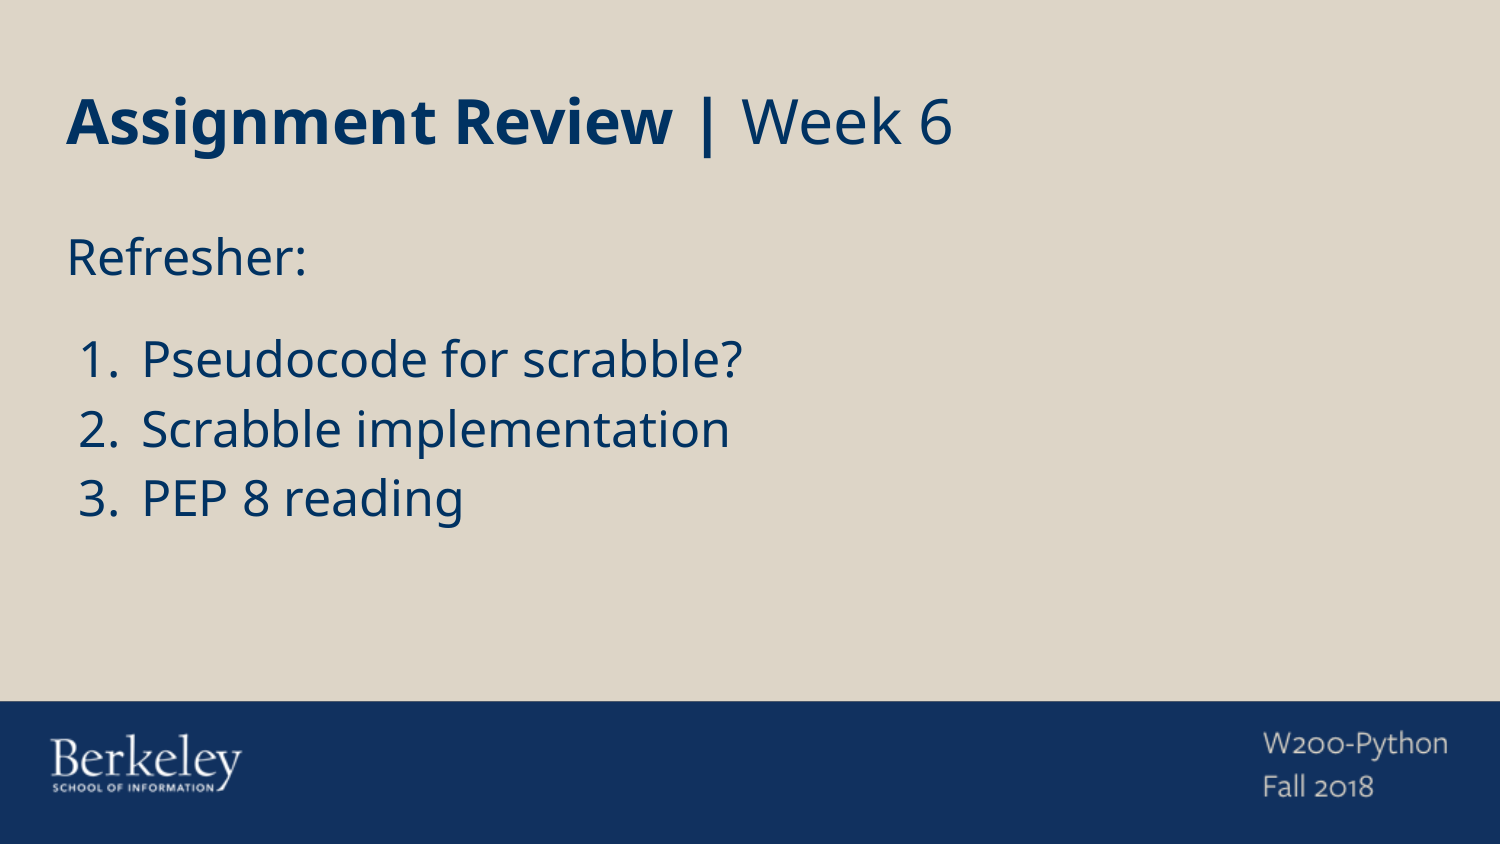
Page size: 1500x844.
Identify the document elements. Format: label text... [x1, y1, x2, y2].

picture [0, 700, 1500, 844]
title Assignment Review | Week 6 [51, 67, 1449, 167]
list Refresher: Pseudocode for scrabble? Scrabble implementation PEP 8 reading [51, 201, 1449, 750]
